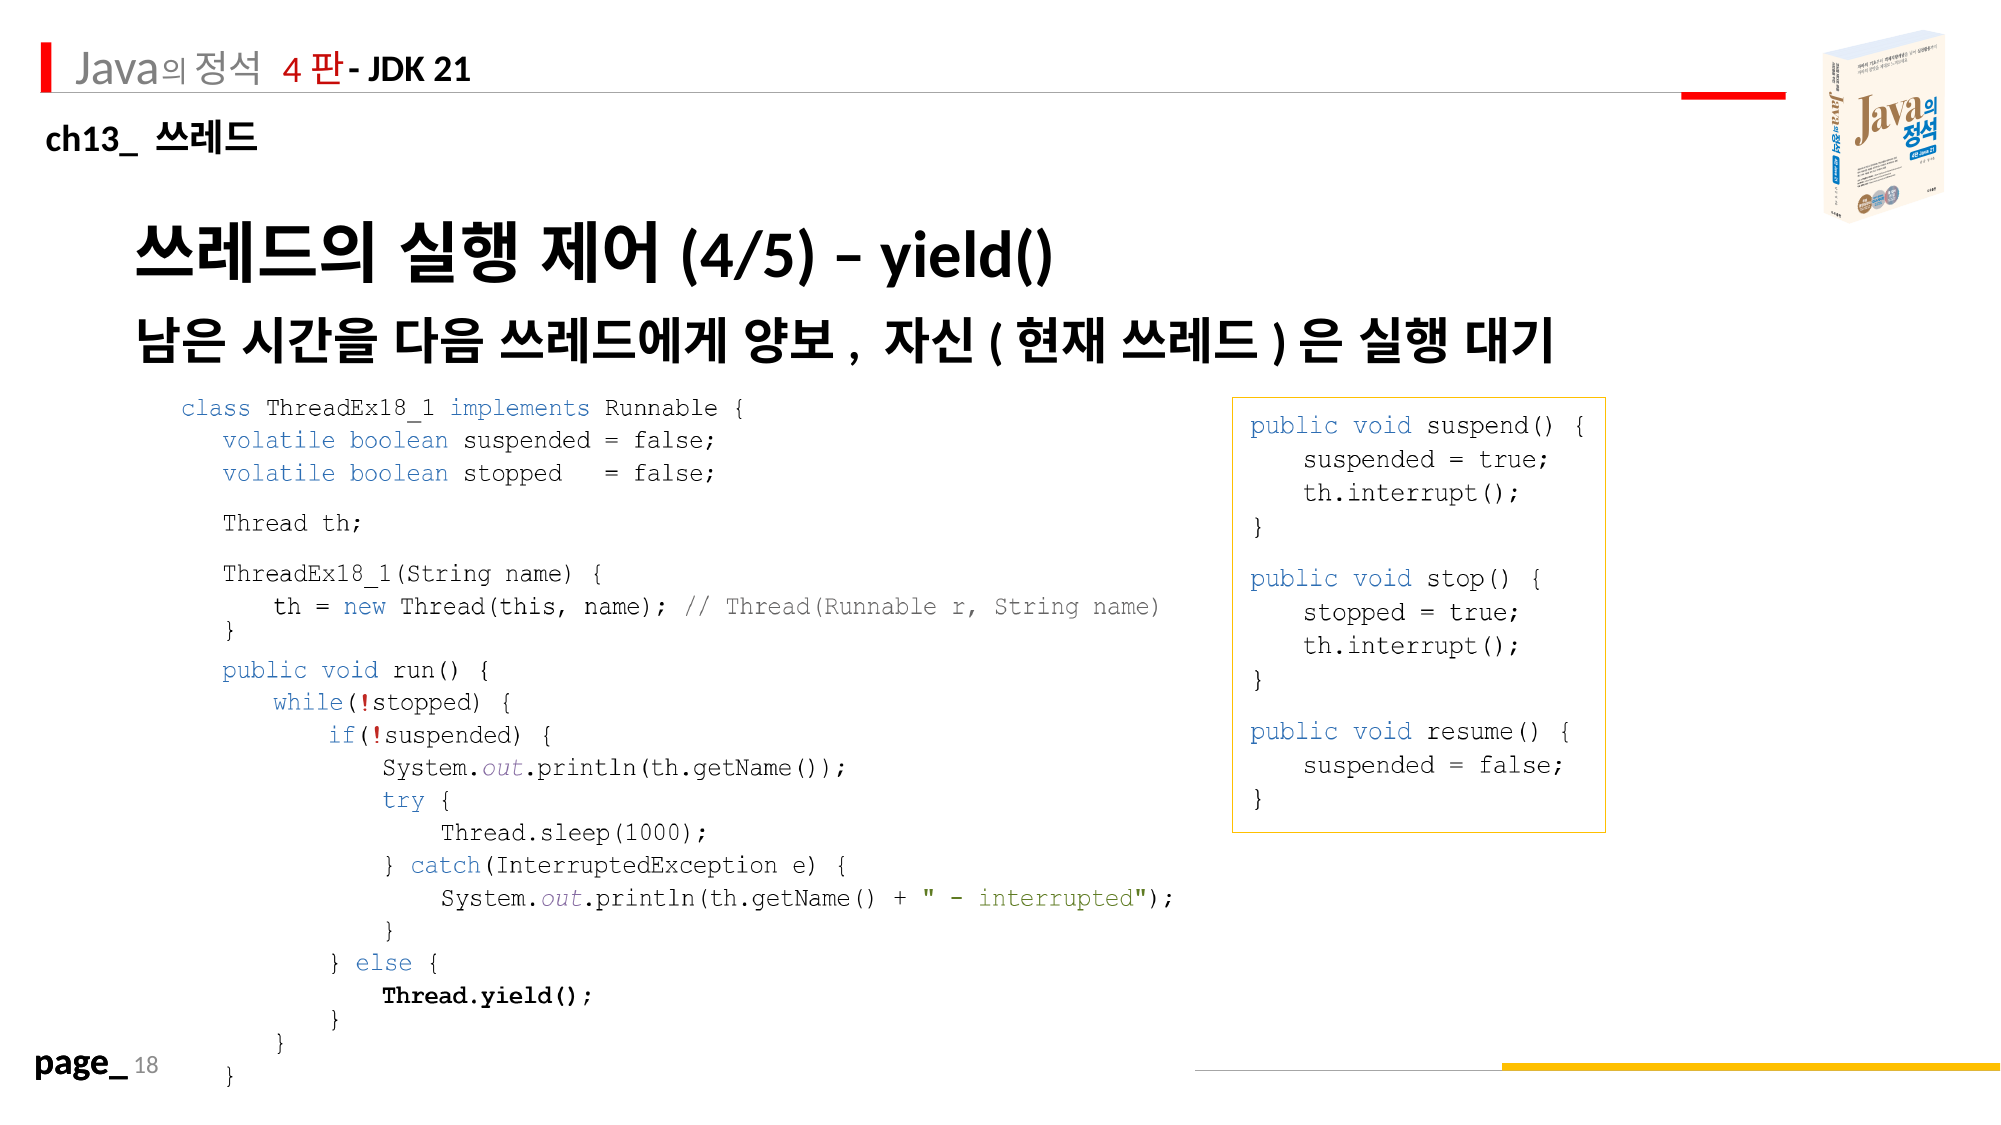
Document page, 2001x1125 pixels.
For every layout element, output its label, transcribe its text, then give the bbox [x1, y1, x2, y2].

picture [1819, 26, 1950, 228]
slide_number 18 [106, 1033, 163, 1094]
picture [163, 381, 1195, 1097]
text_box page_ [19, 1030, 145, 1090]
picture [1232, 397, 1606, 833]
text_box 쓰레드의 실행 제어(4/5) – yield() [119, 203, 1841, 298]
text_box 남은 시간을 다음 쓰레드에게 양보, 자신(현재 쓰레드)은 실행 대기 [121, 301, 1823, 377]
